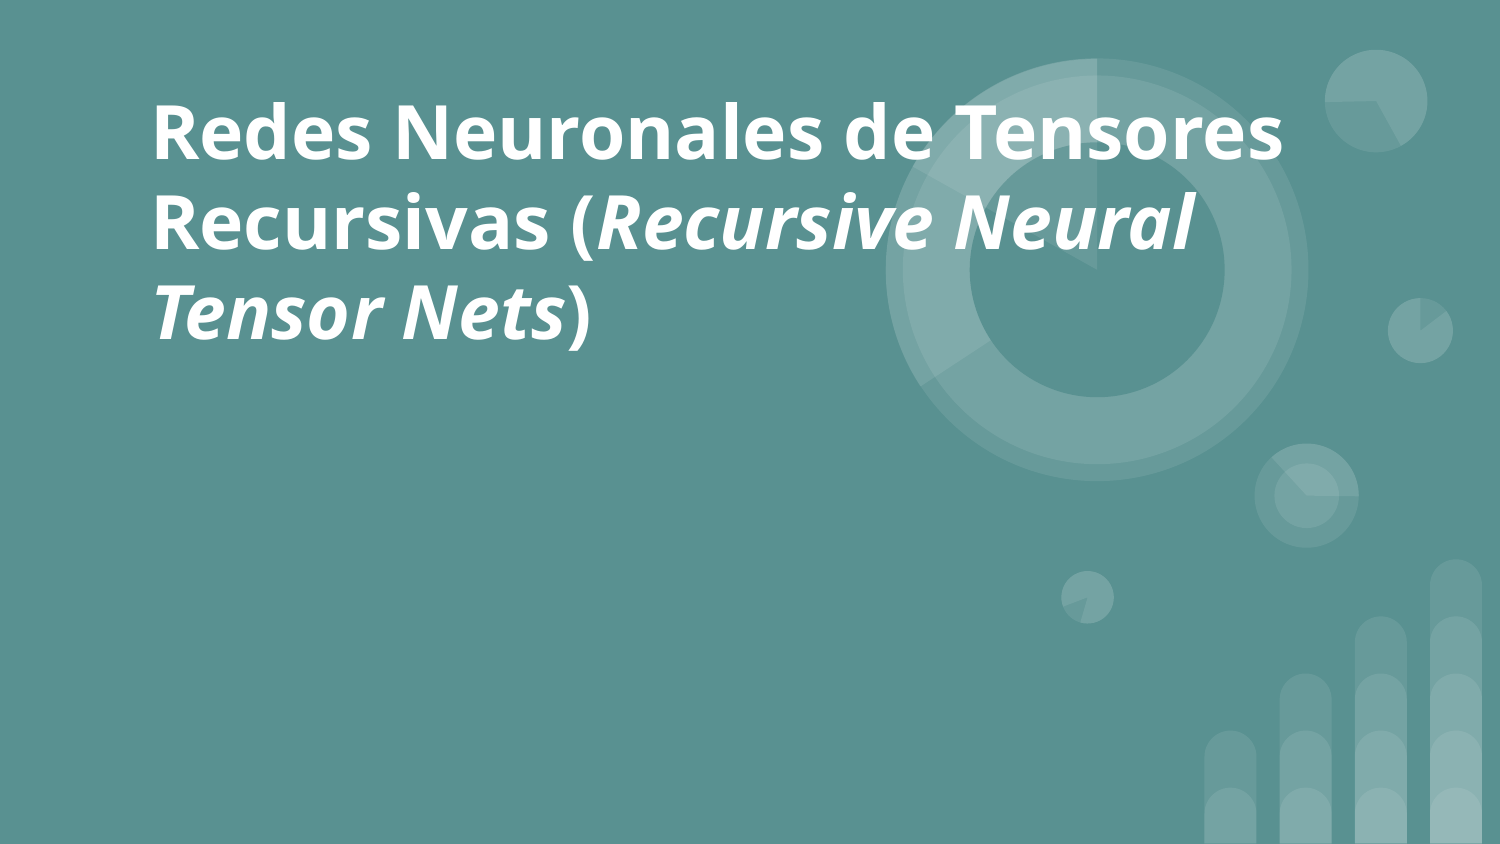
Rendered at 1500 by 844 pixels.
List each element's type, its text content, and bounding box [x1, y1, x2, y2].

title Redes Neuronales de Tensores Recursivas (Recursive Neural Tensor Nets) [135, 48, 1334, 572]
